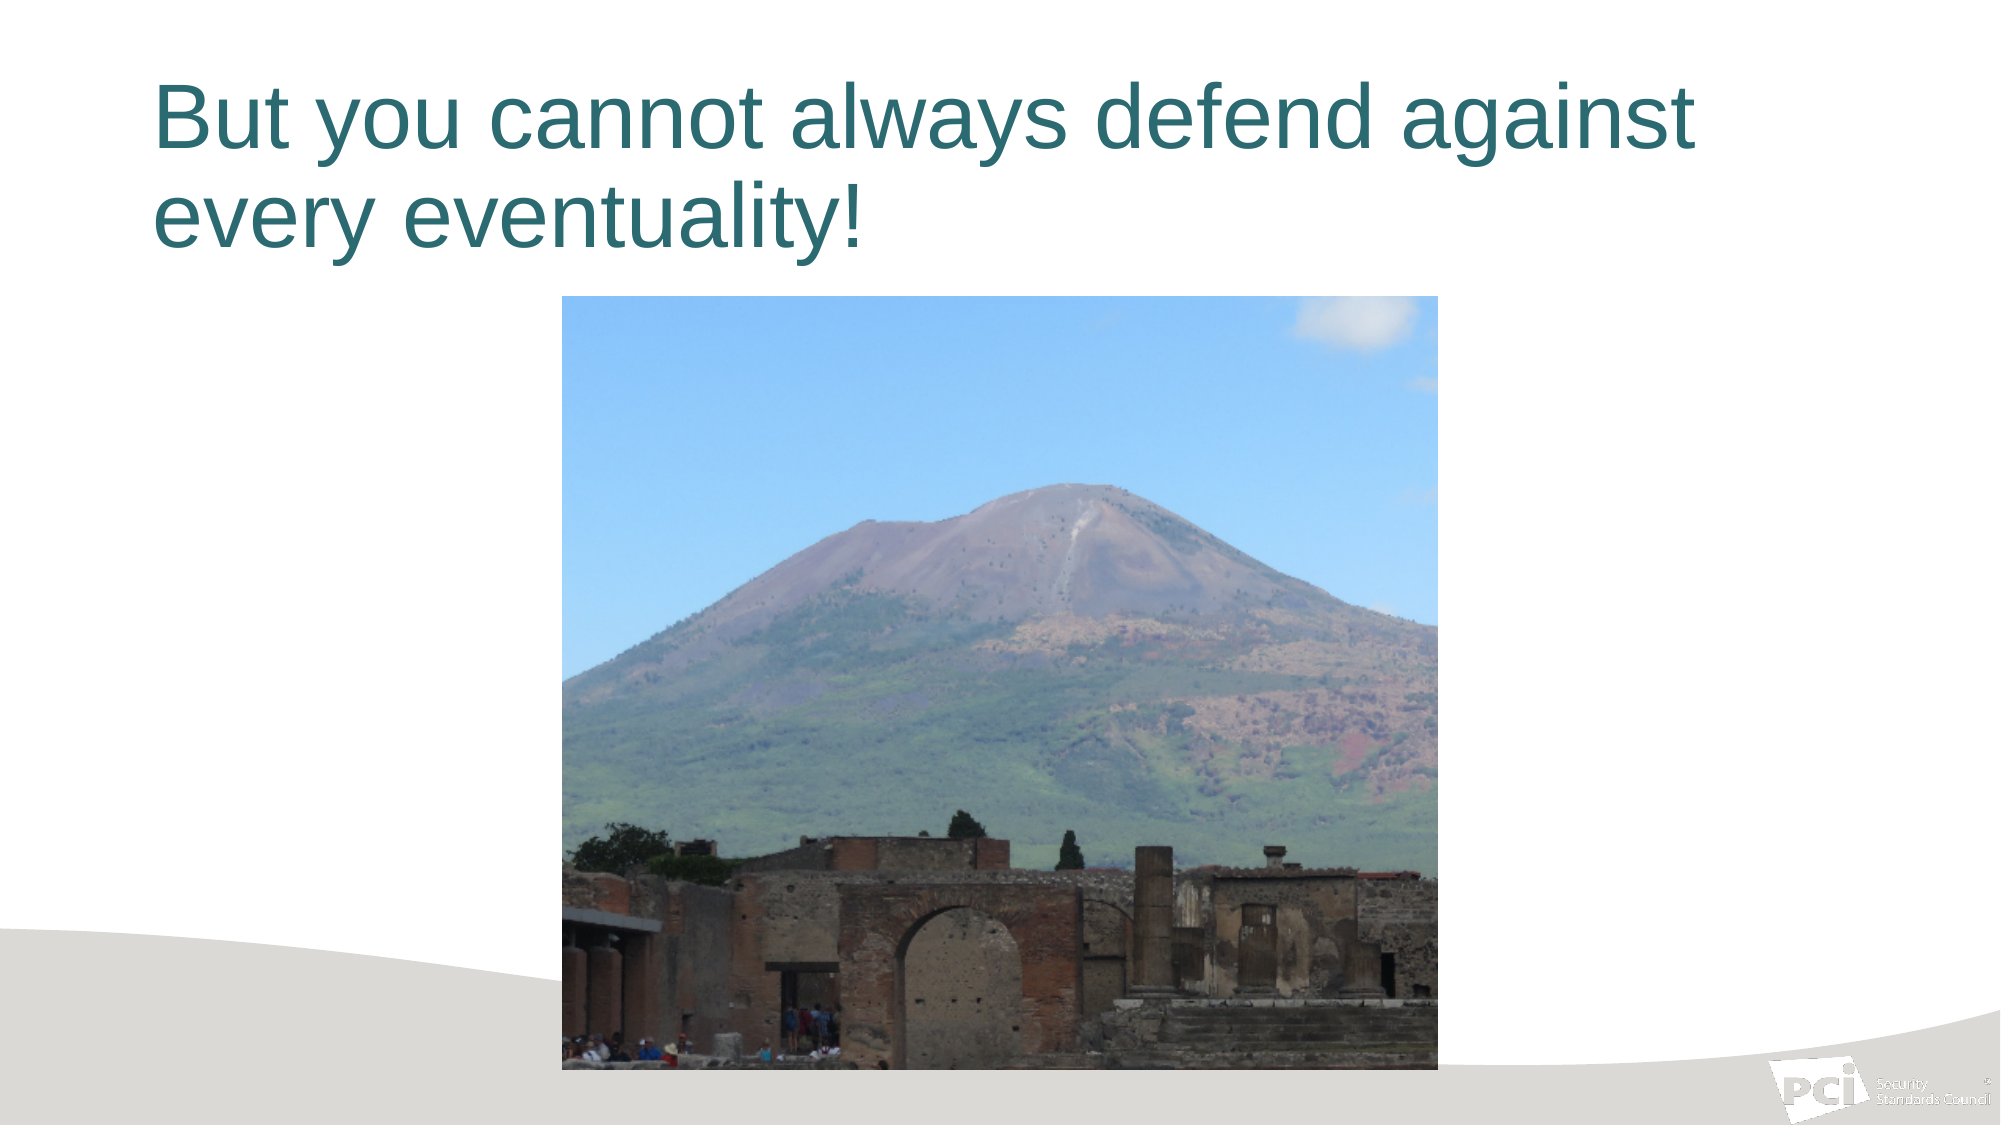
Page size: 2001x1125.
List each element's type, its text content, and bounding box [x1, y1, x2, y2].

picture [562, 296, 1438, 1070]
title But you cannot always defend against every eventuality! [137, 59, 1863, 278]
slide_number 7 [1412, 1042, 1863, 1103]
picture [1768, 1056, 1991, 1125]
